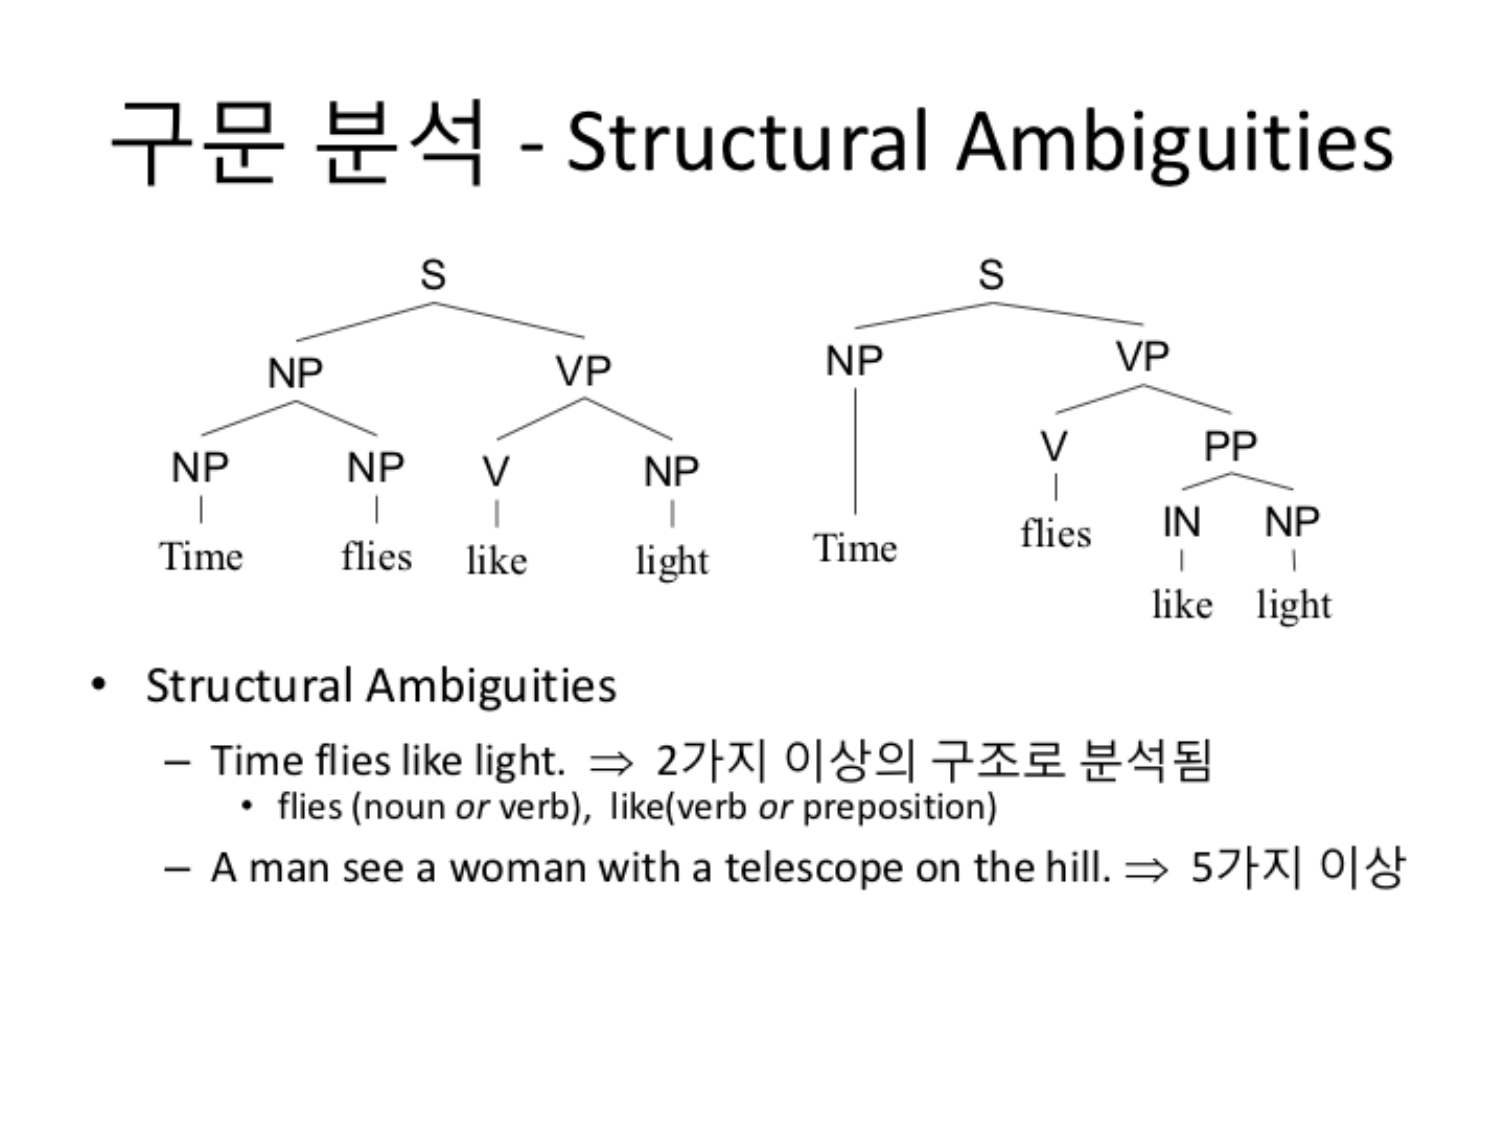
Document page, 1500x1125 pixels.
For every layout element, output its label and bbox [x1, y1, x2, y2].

picture [0, 0, 1500, 920]
